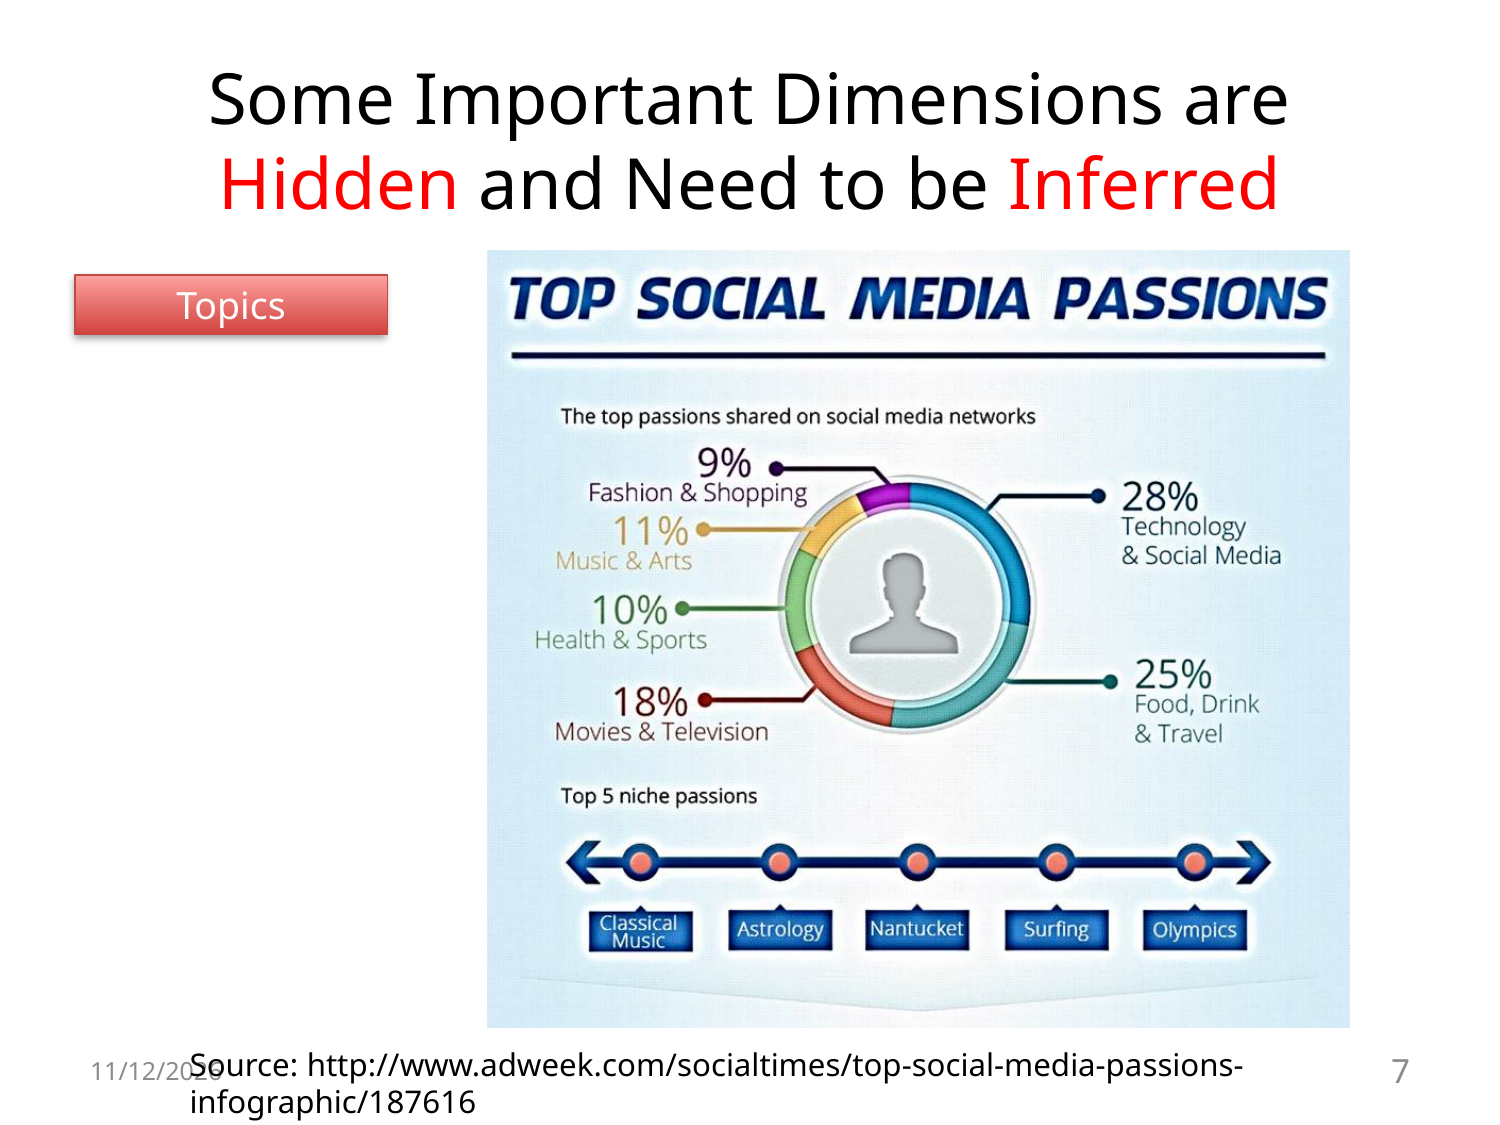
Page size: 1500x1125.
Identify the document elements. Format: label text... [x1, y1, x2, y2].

title Some Important Dimensions are Hidden and Need to be Inferred [75, 45, 1425, 233]
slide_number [75, 1042, 174, 1103]
picture [487, 250, 1351, 1028]
text_box Topics [74, 274, 388, 335]
text_box Source: http://www.adweek.com/socialtimes/top-social-media-passions-infographic/187616 [174, 1037, 1450, 1125]
